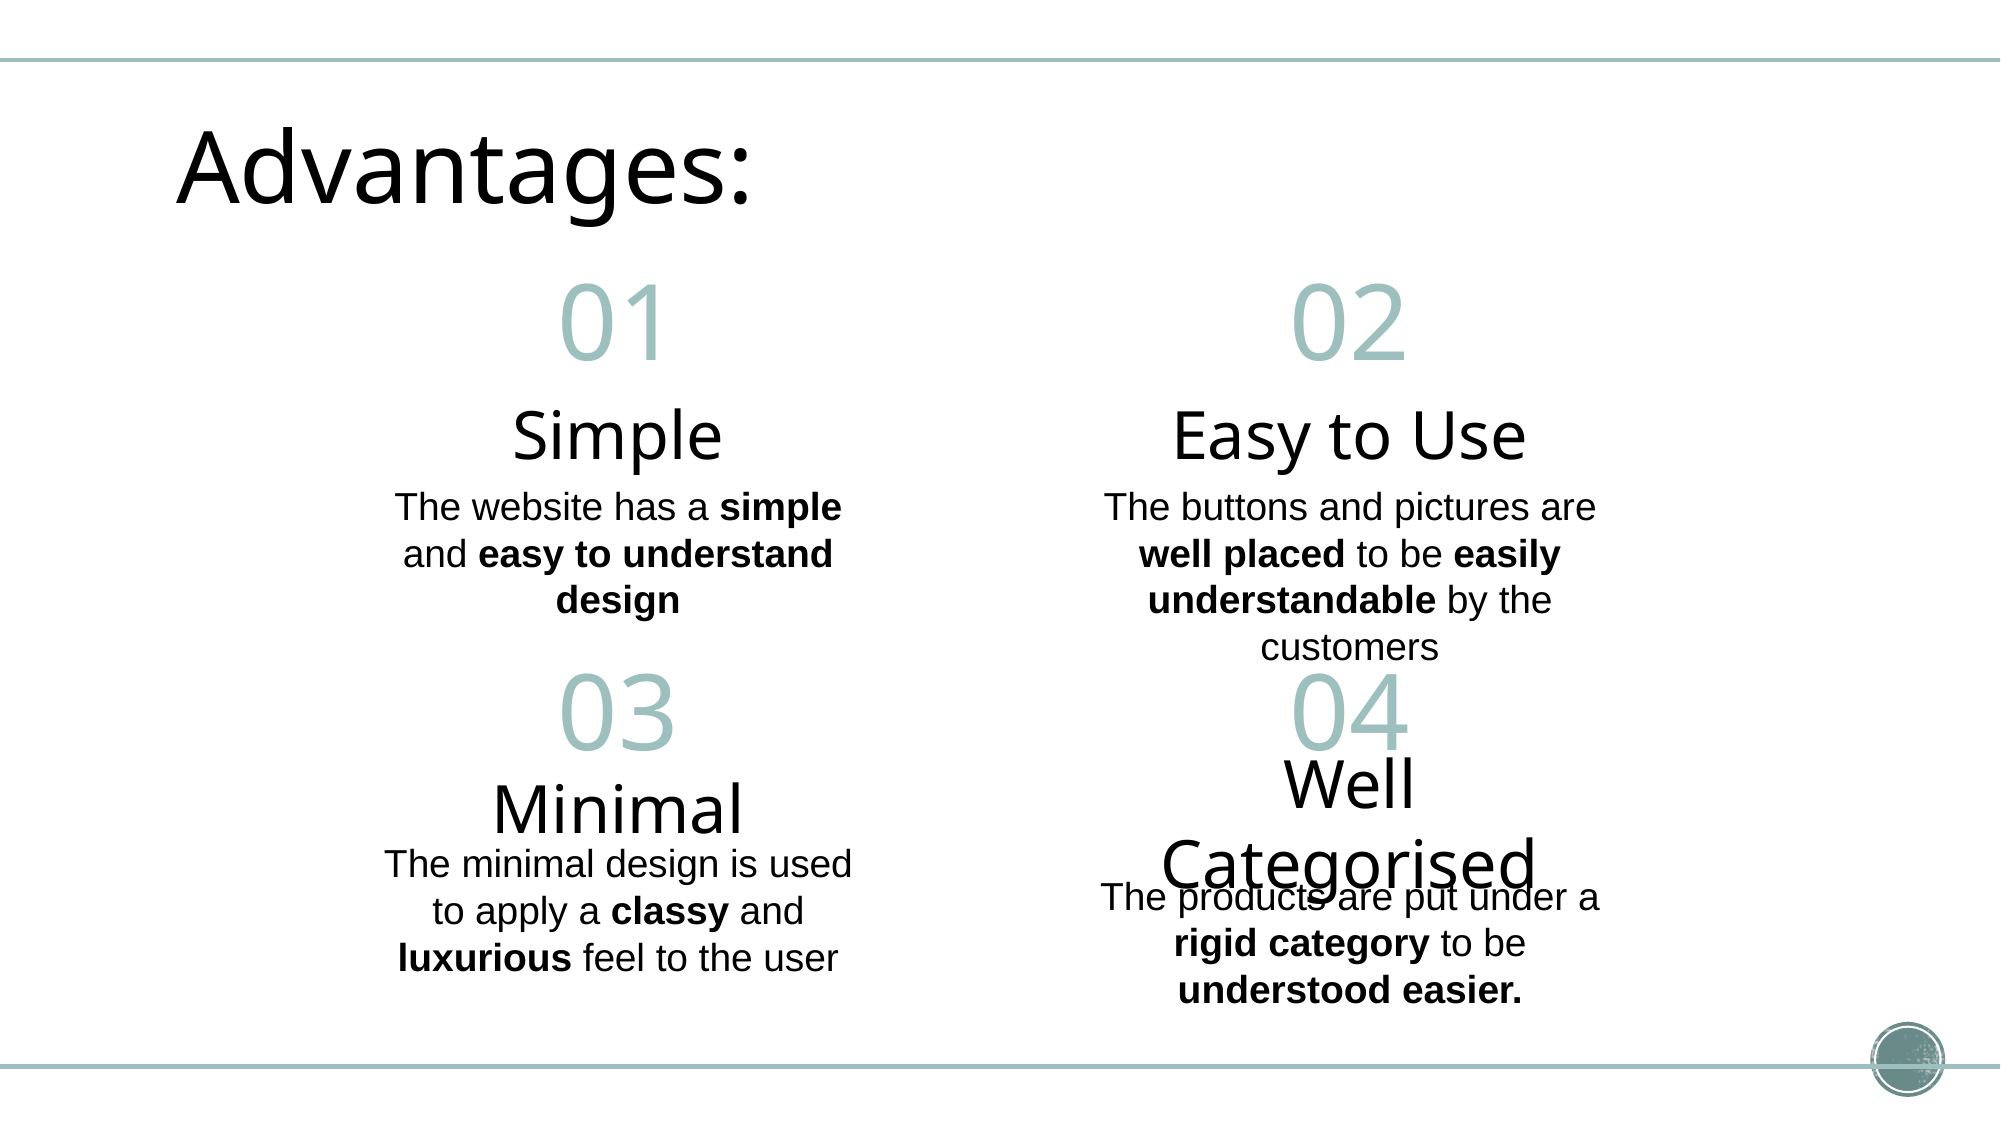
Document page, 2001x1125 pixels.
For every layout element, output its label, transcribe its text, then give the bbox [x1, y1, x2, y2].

title 01 [504, 253, 732, 400]
subtitle Easy to Use [1078, 393, 1622, 461]
subtitle Simple [346, 393, 891, 461]
subtitle The products are put under a rigid category to be understood easier. [1078, 851, 1622, 987]
subtitle Minimal [346, 767, 891, 818]
title 04 [1236, 642, 1464, 789]
title Advantages: [156, 97, 940, 223]
subtitle The minimal design is used to apply a classy and luxurious feel to the user [346, 818, 891, 955]
title 02 [1236, 253, 1464, 400]
subtitle Well Categorised [1078, 783, 1622, 851]
title 03 [504, 642, 732, 789]
subtitle The buttons and pictures are well placed to be easily understandable by the customers [1078, 461, 1622, 598]
subtitle The website has a simple and easy to understand design [346, 461, 891, 598]
